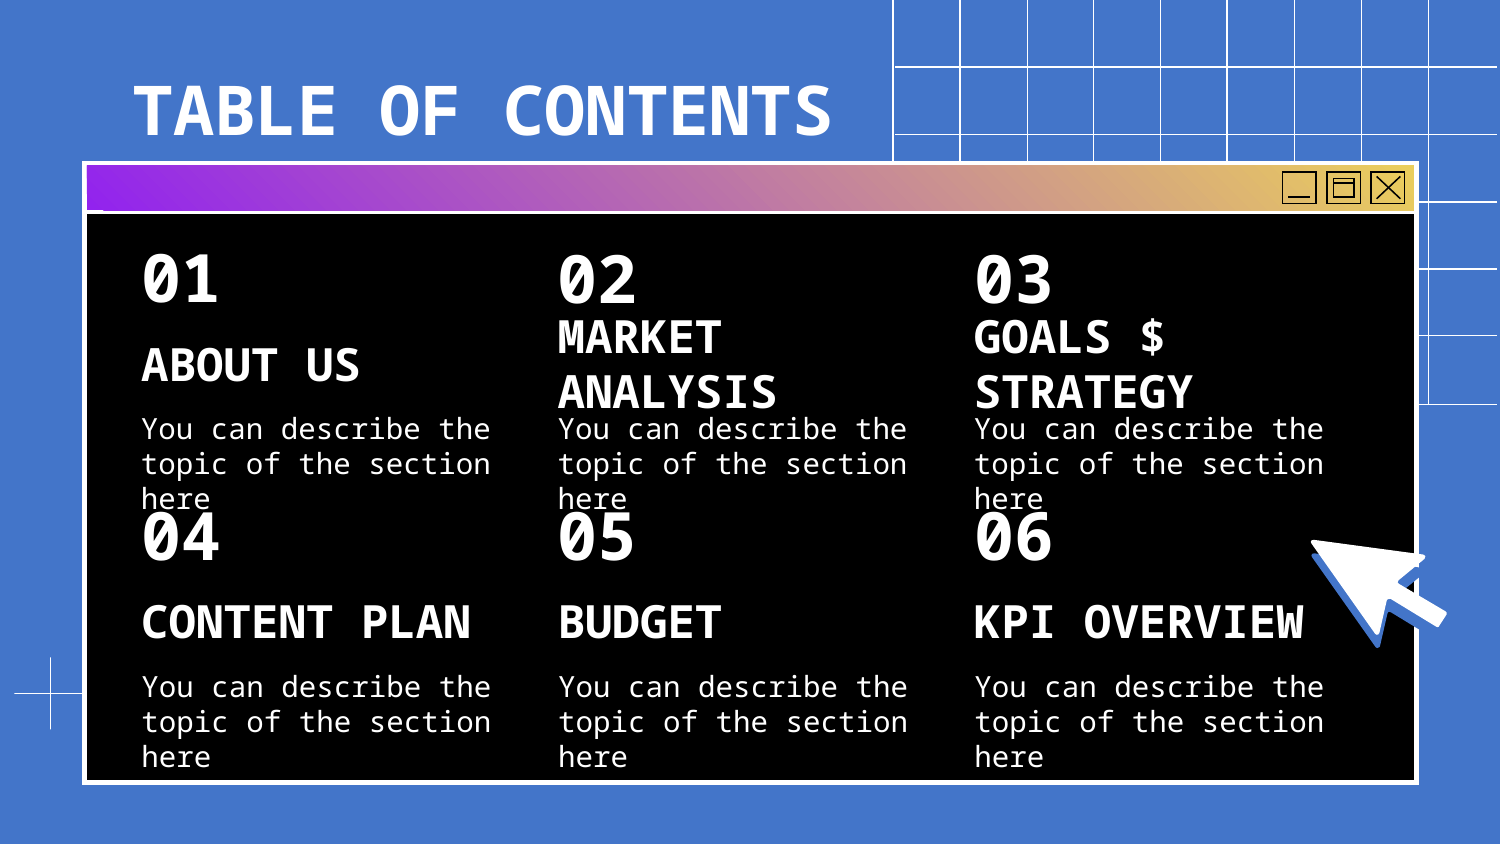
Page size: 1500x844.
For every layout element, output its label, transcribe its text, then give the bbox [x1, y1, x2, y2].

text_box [1339, 504, 1435, 660]
subtitle You can describe the topic of the section here [958, 395, 1375, 500]
title 05 [542, 489, 959, 578]
subtitle ABOUT US [125, 336, 542, 390]
subtitle MARKET ANALYSIS [542, 336, 958, 390]
title 03 [959, 229, 1376, 324]
subtitle GOALS $ STRATEGY [958, 336, 1375, 390]
subtitle You can describe the topic of the section here [959, 653, 1376, 758]
subtitle You can describe the topic of the section here [543, 653, 959, 758]
title 01 [126, 229, 542, 323]
subtitle You can describe the topic of the section here [125, 395, 542, 500]
subtitle You can describe the topic of the section here [126, 653, 543, 758]
subtitle BUDGET [542, 593, 958, 647]
title 06 [959, 489, 1376, 578]
title 02 [542, 229, 959, 324]
title TABLE OF CONTENTS [116, 68, 1380, 148]
subtitle CONTENT PLAN [125, 593, 542, 647]
subtitle KPI OVERVIEW [958, 593, 1334, 647]
subtitle You can describe the topic of the section here [542, 395, 958, 489]
title 04 [126, 489, 542, 578]
